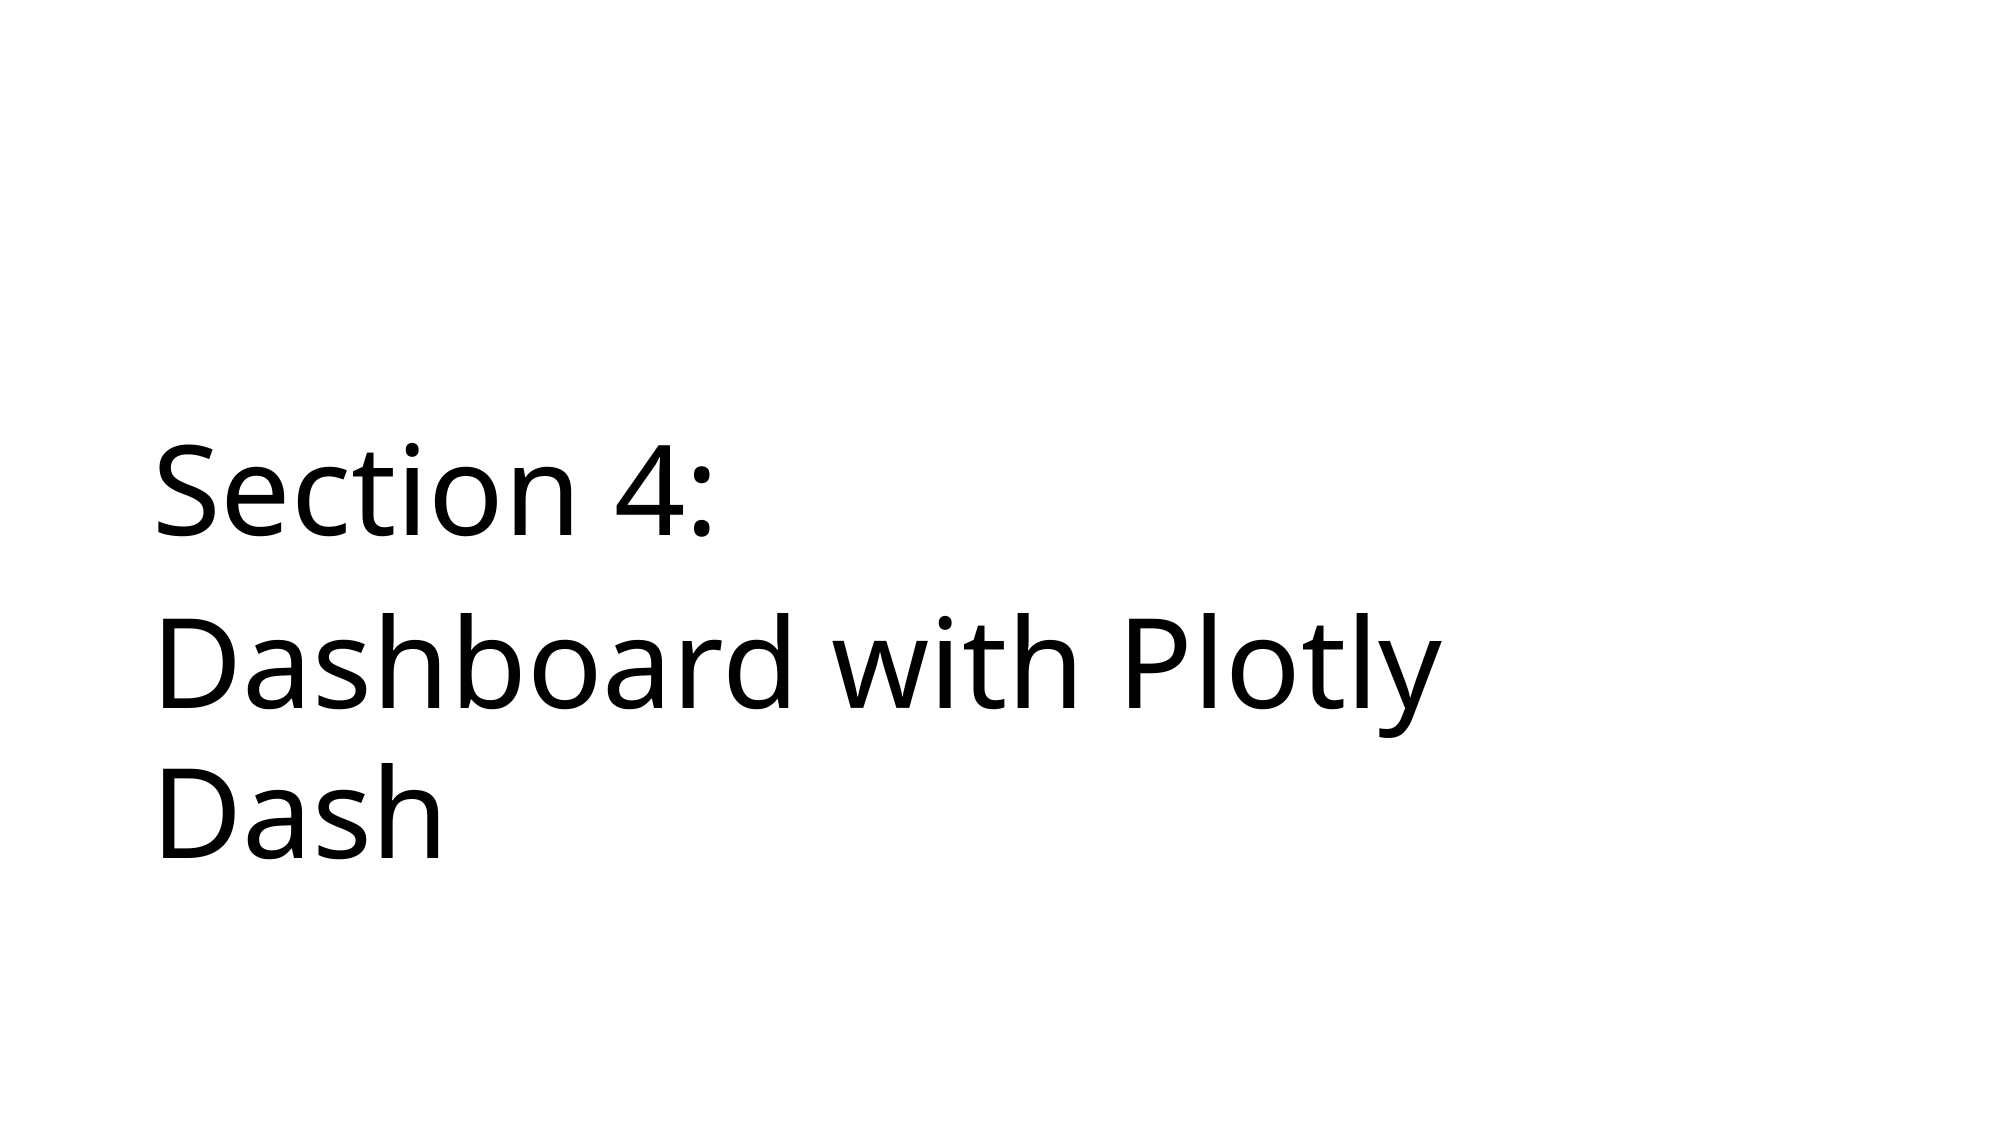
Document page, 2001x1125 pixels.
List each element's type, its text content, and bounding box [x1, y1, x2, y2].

text_box Section 4: [149, 408, 1551, 561]
title Dashboard with Plotly Dash [149, 580, 1550, 884]
